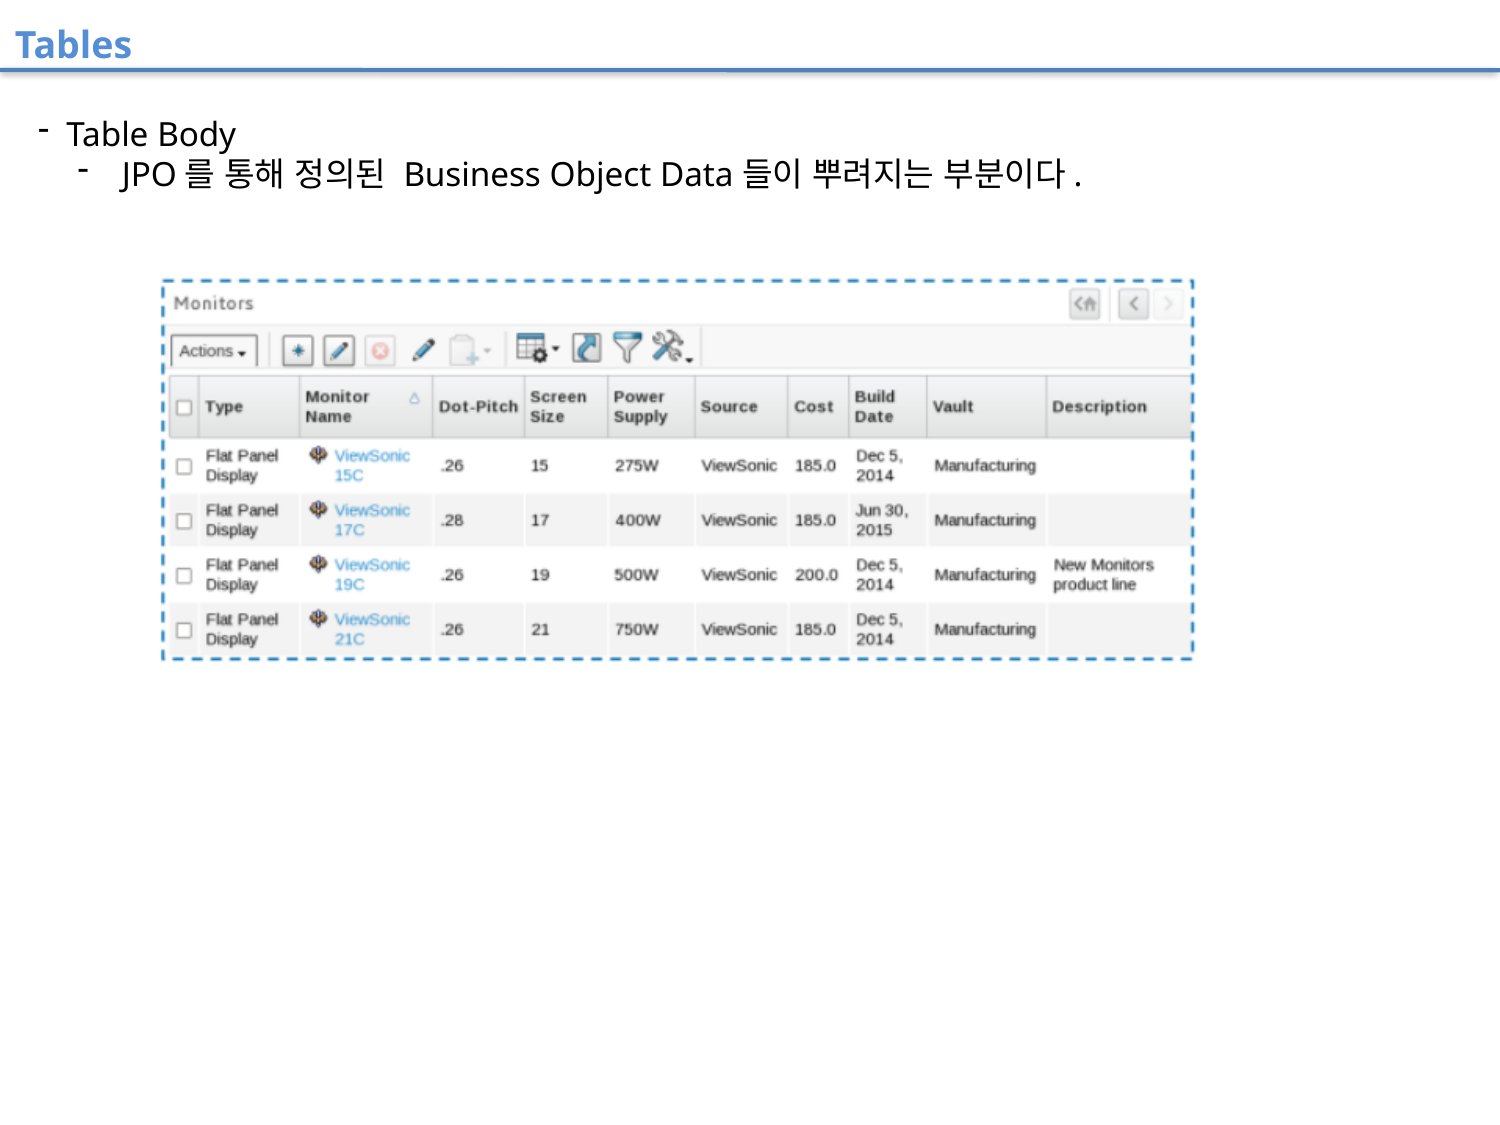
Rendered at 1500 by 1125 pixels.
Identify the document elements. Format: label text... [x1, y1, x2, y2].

picture [141, 269, 1208, 673]
text_box Tables [0, 13, 1090, 69]
text_box Table Body JPO를 통해 정의된 Business Object Data들이 뿌려지는 부분이다. [23, 105, 1477, 200]
